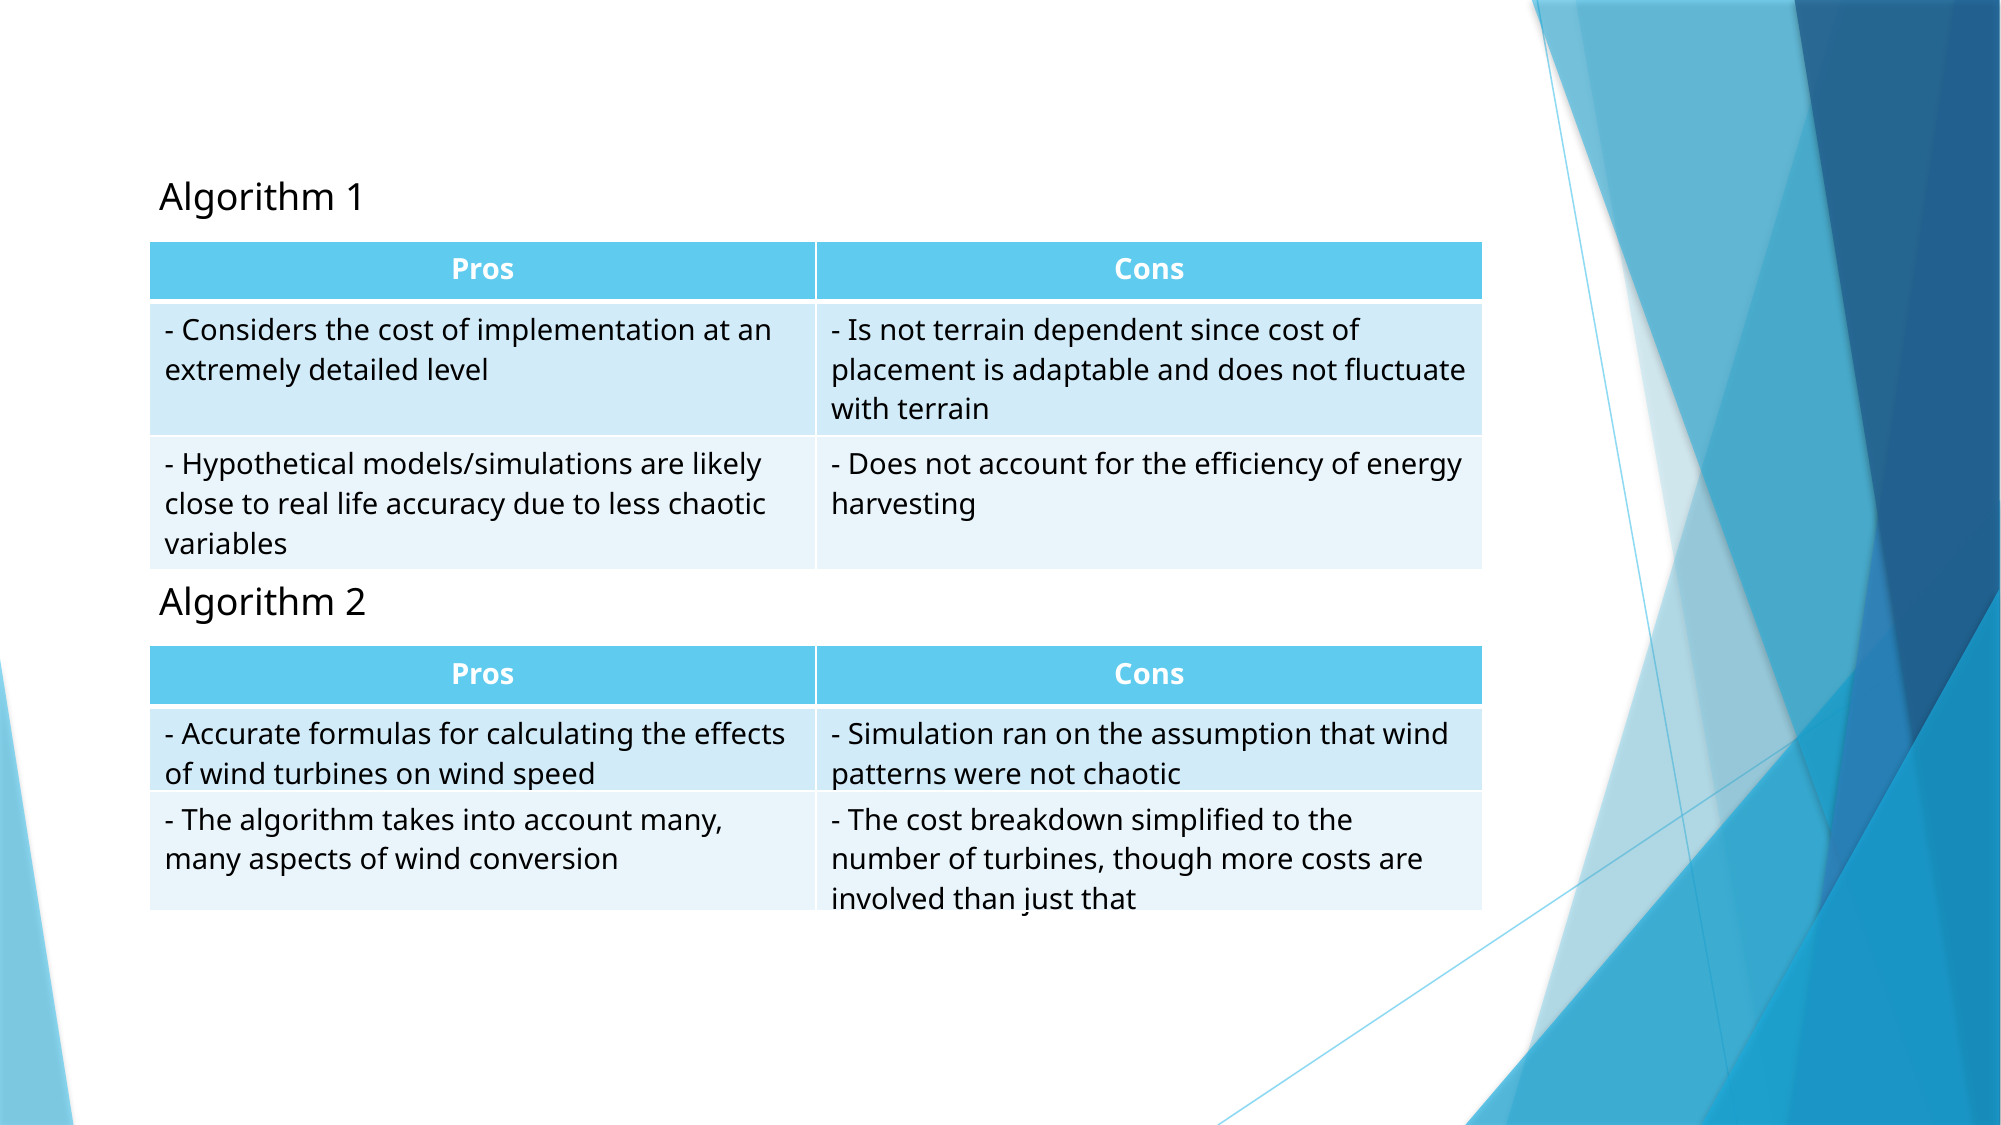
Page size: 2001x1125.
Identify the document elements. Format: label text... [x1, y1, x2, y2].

table_cell - Hypothetical models/simulations are likely close to real life accuracy due to less chaotic variables [150, 437, 815, 569]
table_cell - Considers the cost of implementation at an extremely detailed level [150, 304, 815, 435]
table_cell - Is not terrain dependent since cost of placement is adaptable and does not fluctuate with terrain [817, 304, 1482, 435]
table_cell - Does not account for the efficiency of energy harvesting [817, 437, 1482, 569]
table_cell - Simulation ran on the assumption that wind patterns were not chaotic [817, 709, 1482, 790]
table_cell - The cost breakdown simplified to the number of turbines, though more costs are involved than just that [817, 792, 1482, 910]
table_header Cons [817, 646, 1482, 704]
text_box Algorithm 1 [144, 165, 382, 226]
table_cell - The algorithm takes into account many, many aspects of wind conversion [150, 792, 815, 910]
table_header Cons [817, 242, 1482, 299]
table_header Pros [150, 646, 815, 704]
text_box Algorithm 2 [144, 570, 382, 631]
table_cell - Accurate formulas for calculating the effects of wind turbines on wind speed [150, 709, 815, 790]
table_header Pros [150, 242, 815, 299]
